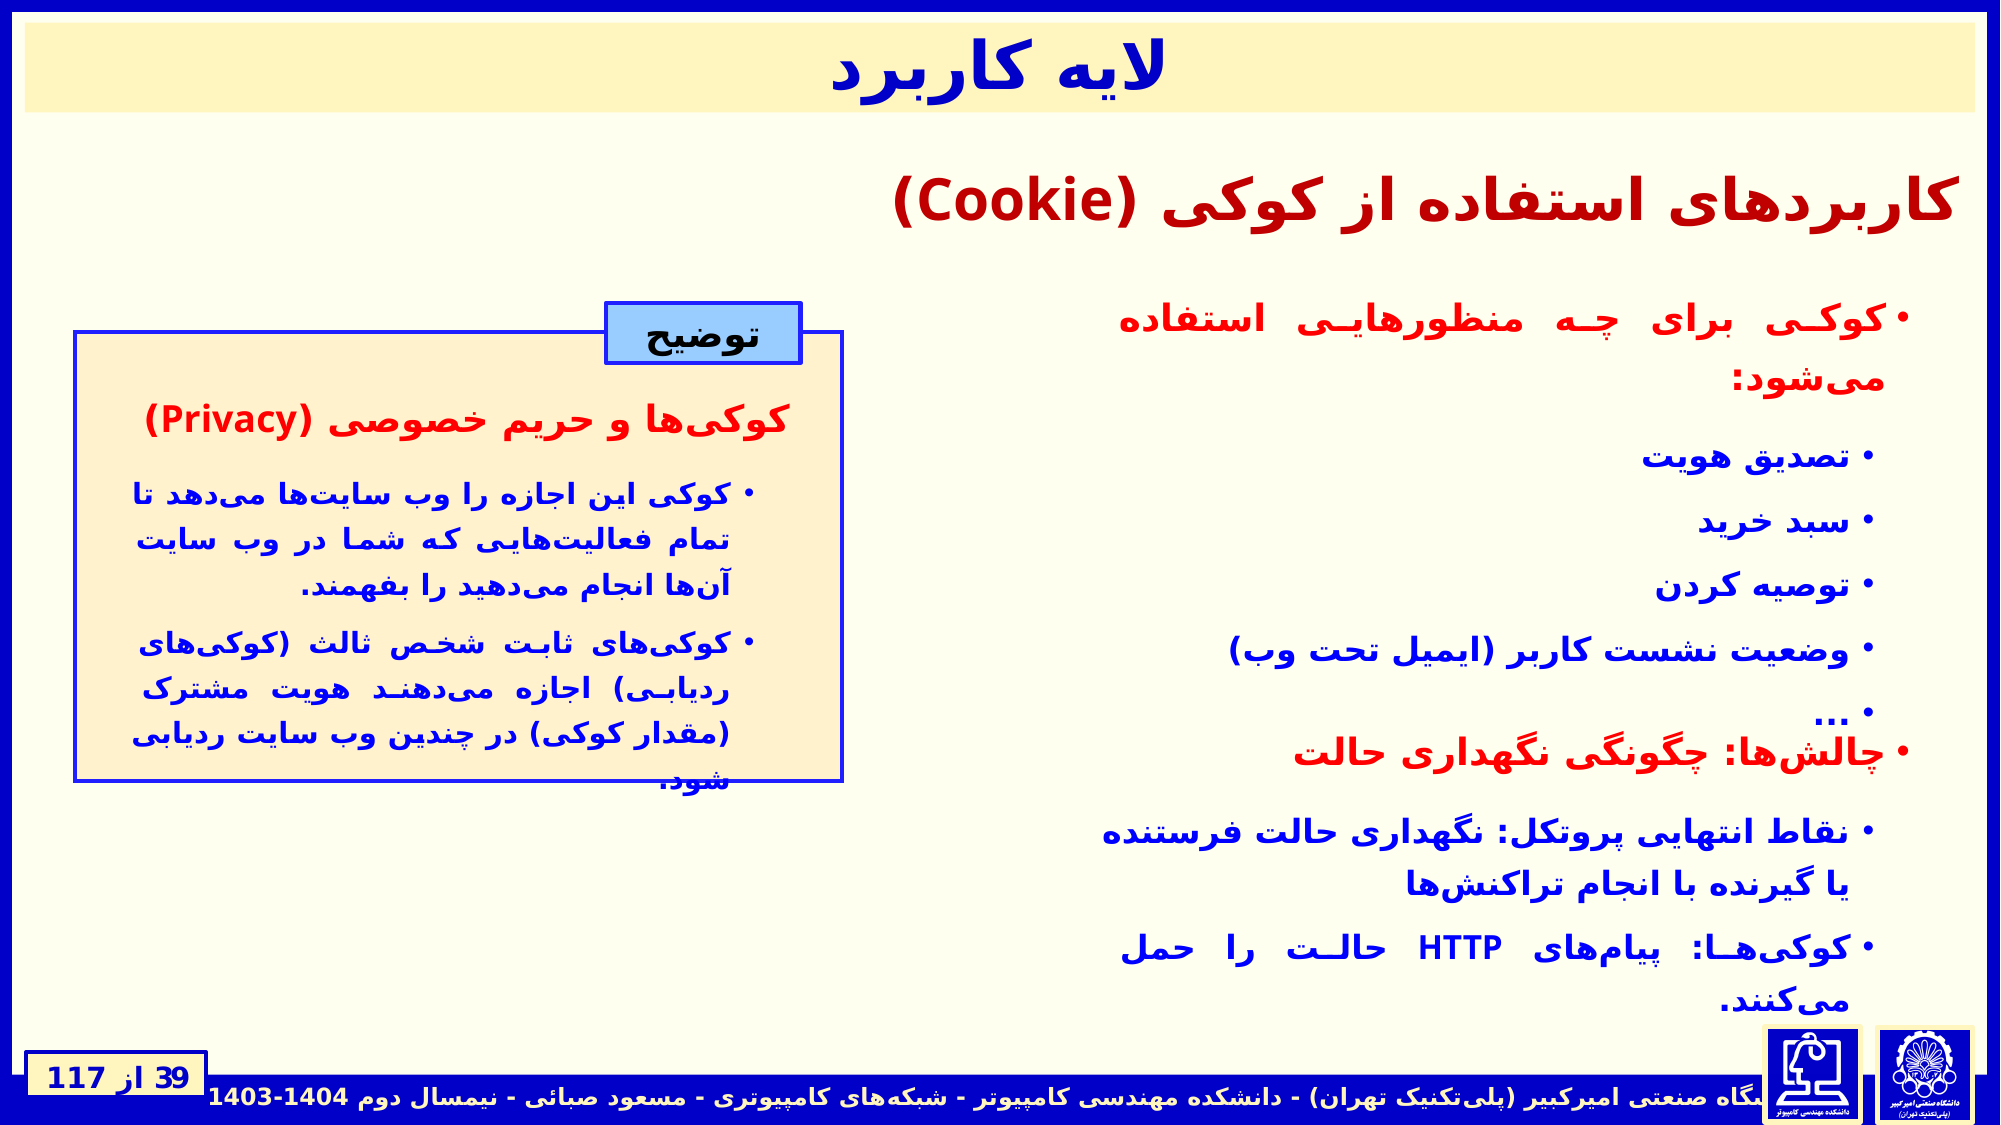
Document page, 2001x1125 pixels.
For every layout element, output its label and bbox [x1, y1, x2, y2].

text_box [0, 0, 2000, 1125]
